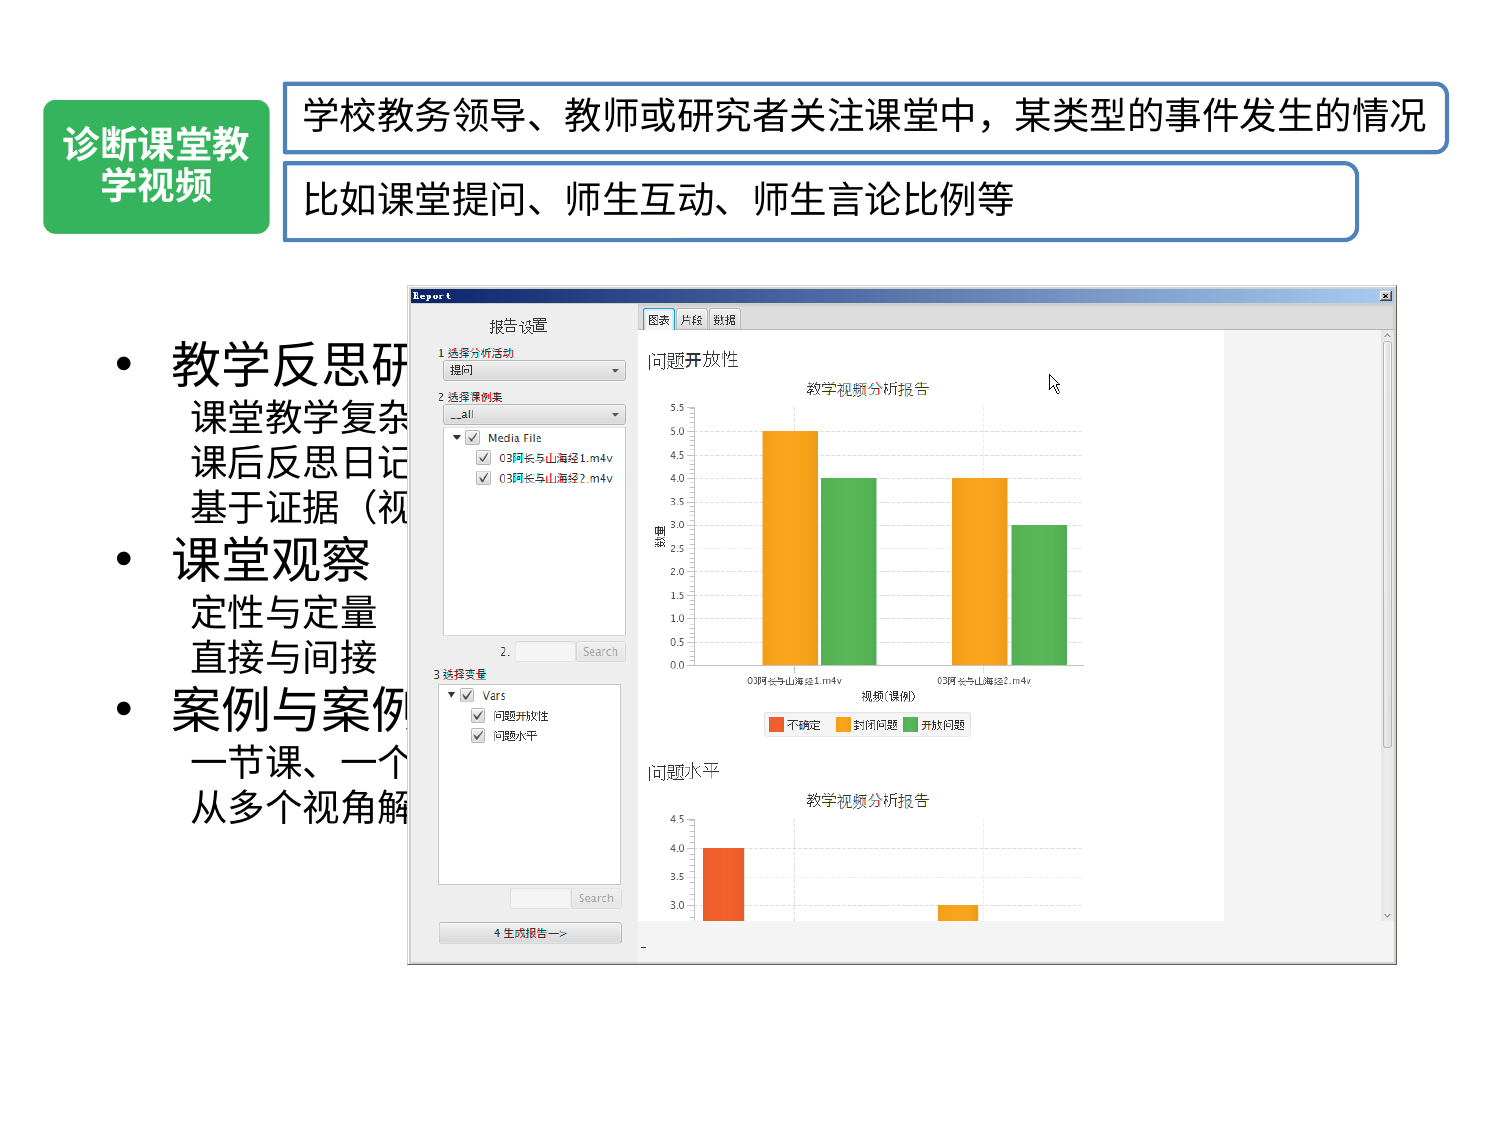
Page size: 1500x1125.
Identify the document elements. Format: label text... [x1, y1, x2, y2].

text_box 教学反思研究 课堂教学复杂、动态、节奏快，即时反思无法深入 课后反思日记：主观性强 基于证据（视频片段）的反思 课堂观察 定性与定量 直接与间接 案例与案例教学 一节课、一个片段也就是一个“案例”，具有情境性、综合性，需要从多个视角解读 [100, 326, 402, 836]
picture [407, 284, 1397, 965]
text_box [284, 83, 1465, 153]
text_box 诊断课堂教学视频 [39, 95, 274, 239]
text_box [284, 162, 1358, 241]
